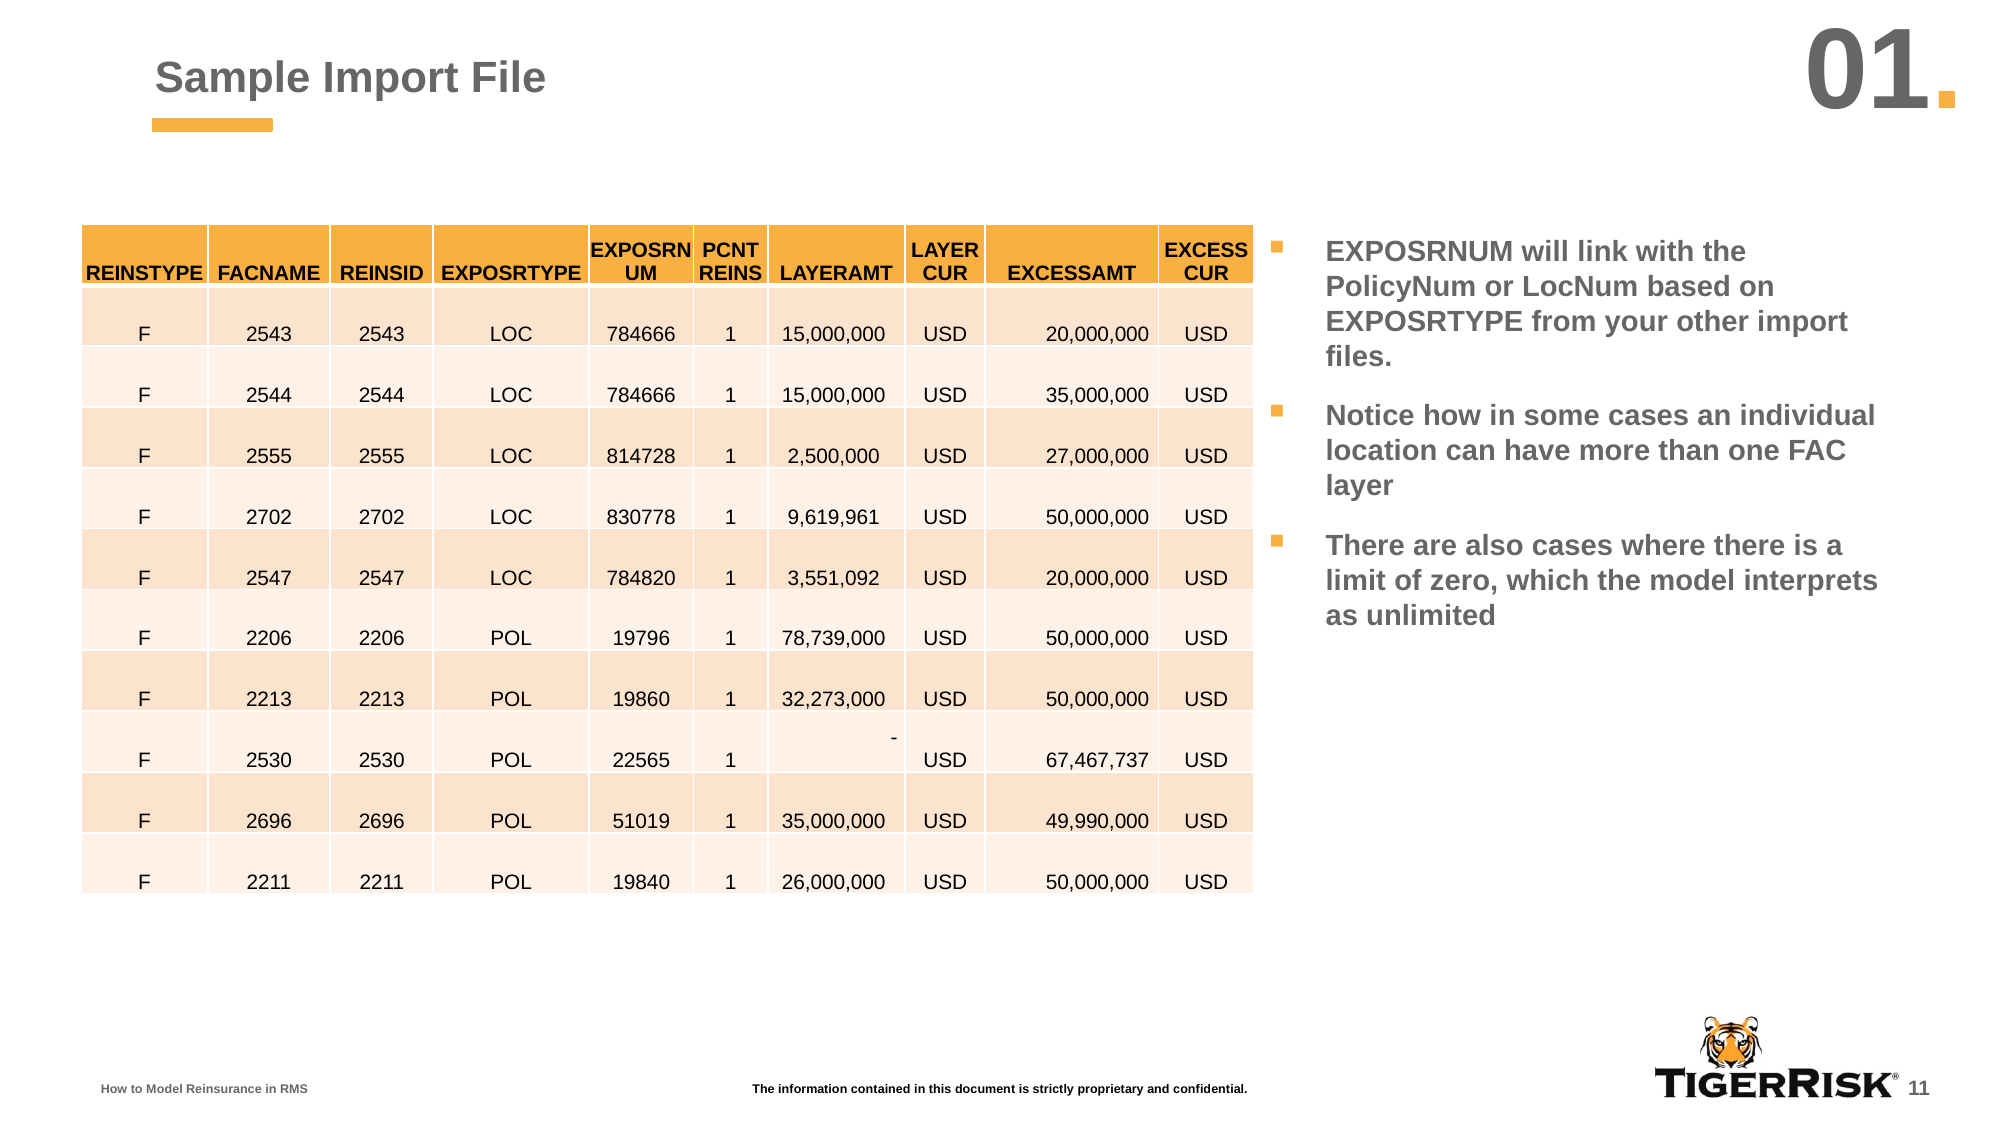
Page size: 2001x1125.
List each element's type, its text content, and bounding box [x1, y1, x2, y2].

table_cell USD [1159, 834, 1253, 893]
table_cell 830778 [590, 469, 693, 528]
table_cell 1 [694, 529, 767, 589]
table_cell USD [1159, 590, 1253, 649]
table_cell LOC [434, 288, 588, 345]
table_cell 2555 [331, 408, 432, 467]
table_cell 35,000,000 [986, 347, 1158, 406]
table_header PCNTREINS [694, 225, 767, 283]
table_cell 15,000,000 [769, 288, 904, 345]
table_cell F [82, 347, 207, 406]
table_cell F [82, 773, 207, 832]
table_cell USD [906, 712, 984, 771]
table_cell USD [906, 469, 984, 528]
table_cell 32,273,000 [769, 651, 904, 710]
table_header EXCESSAMT [986, 225, 1158, 283]
table_cell F [82, 590, 207, 649]
table_cell USD [1159, 712, 1253, 771]
table_cell 1 [694, 347, 767, 406]
table_cell 784820 [590, 529, 693, 589]
table_cell 2543 [331, 288, 432, 345]
table_cell 1 [694, 408, 767, 467]
text_box 01. [1748, 0, 1979, 139]
table_cell 51019 [590, 773, 693, 832]
table_cell POL [434, 834, 588, 893]
table_cell 2696 [209, 773, 329, 832]
table_cell 1 [694, 651, 767, 710]
table_cell USD [906, 651, 984, 710]
table_cell USD [906, 288, 984, 345]
table_cell 2206 [209, 590, 329, 649]
table_cell 20,000,000 [986, 288, 1158, 345]
table_cell 50,000,000 [986, 651, 1158, 710]
table_cell USD [1159, 773, 1253, 832]
table_cell 2213 [209, 651, 329, 710]
table_cell USD [906, 347, 984, 406]
table_header LAYERAMT [769, 225, 904, 283]
table_cell 2547 [209, 529, 329, 589]
table_cell 3,551,092 [769, 529, 904, 589]
table_cell F [82, 408, 207, 467]
table_cell 2702 [331, 469, 432, 528]
table_cell 1 [694, 712, 767, 771]
table_cell POL [434, 590, 588, 649]
table_cell 67,467,737 [986, 712, 1158, 771]
table_cell F [82, 712, 207, 771]
table_header REINSID [331, 225, 432, 283]
table_cell 814728 [590, 408, 693, 467]
table_cell 2555 [209, 408, 329, 467]
table_cell USD [1159, 347, 1253, 406]
table_cell LOC [434, 408, 588, 467]
table_cell 2211 [209, 834, 329, 893]
table_cell 2543 [209, 288, 329, 345]
table_cell F [82, 834, 207, 893]
table_cell 19796 [590, 590, 693, 649]
table_cell 50,000,000 [986, 590, 1158, 649]
table_cell USD [906, 408, 984, 467]
table_cell 784666 [590, 347, 693, 406]
table_cell F [82, 651, 207, 710]
table_cell 78,739,000 [769, 590, 904, 649]
table_header EXPOSRTYPE [434, 225, 588, 283]
table_cell USD [1159, 288, 1253, 345]
table_header EXCESSCUR [1159, 225, 1253, 283]
table_cell 1 [694, 773, 767, 832]
table_cell F [82, 288, 207, 345]
table_header LAYERCUR [906, 225, 984, 283]
table_cell 49,990,000 [986, 773, 1158, 832]
picture [1651, 1009, 1902, 1098]
table_cell USD [906, 834, 984, 893]
table_header REINSTYPE [82, 225, 207, 283]
table_cell 1 [694, 834, 767, 893]
table_cell LOC [434, 469, 588, 528]
table_cell 2696 [331, 773, 432, 832]
table_cell 1 [694, 469, 767, 528]
table_header FACNAME [209, 225, 329, 283]
table_cell 50,000,000 [986, 834, 1158, 893]
table_cell USD [906, 529, 984, 589]
table_cell LOC [434, 347, 588, 406]
table_cell 2,500,000 [769, 408, 904, 467]
table_cell 26,000,000 [769, 834, 904, 893]
table_cell USD [906, 773, 984, 832]
table_cell - [769, 712, 904, 771]
table_cell 19860 [590, 651, 693, 710]
table_cell 20,000,000 [986, 529, 1158, 589]
table_cell 15,000,000 [769, 347, 904, 406]
table_cell USD [1159, 469, 1253, 528]
table_cell 2530 [331, 712, 432, 771]
table_cell 2530 [209, 712, 329, 771]
table_cell 784666 [590, 288, 693, 345]
table_cell USD [906, 590, 984, 649]
table_cell 2544 [331, 347, 432, 406]
table_cell F [82, 529, 207, 589]
table_cell POL [434, 773, 588, 832]
table_cell POL [434, 651, 588, 710]
table_cell 22565 [590, 712, 693, 771]
table_cell 2206 [331, 590, 432, 649]
table_cell 9,619,961 [769, 469, 904, 528]
table_header EXPOSRNUM [590, 225, 693, 283]
table_cell 2211 [331, 834, 432, 893]
table_cell 19840 [590, 834, 693, 893]
table_cell 2702 [209, 469, 329, 528]
table_cell USD [1159, 529, 1253, 589]
table_cell 2547 [331, 529, 432, 589]
table_cell 2544 [209, 347, 329, 406]
table_cell USD [1159, 651, 1253, 710]
table_cell USD [1159, 408, 1253, 467]
table_cell LOC [434, 529, 588, 589]
table_cell 1 [694, 590, 767, 649]
table_cell 50,000,000 [986, 469, 1158, 528]
title Sample Import File [139, 41, 1751, 111]
table_cell 27,000,000 [986, 408, 1158, 467]
table_cell 35,000,000 [769, 773, 904, 832]
list EXPOSRNUM will link with the PolicyNum or LocNum based on EXPOSRTYPE from your other import files. Notice how in some cases an individual location can have more than one FAC layer There are also cases where there is a limit of zero, which the model interprets as unlimited [1254, 224, 1913, 923]
table_cell 1 [694, 288, 767, 345]
table_cell 2213 [331, 651, 432, 710]
table_cell POL [434, 712, 588, 771]
table_cell F [82, 469, 207, 528]
